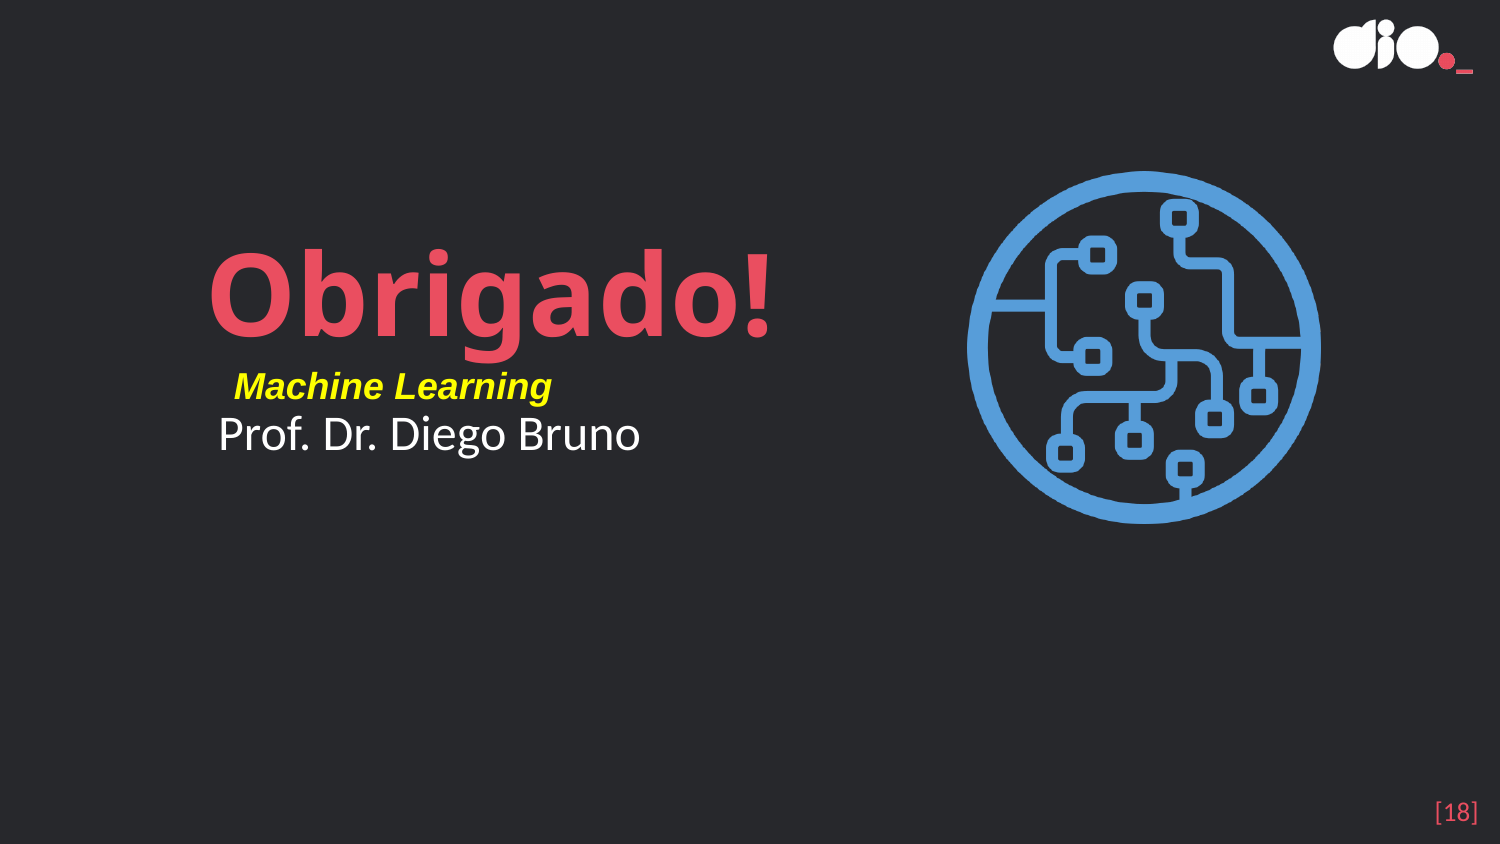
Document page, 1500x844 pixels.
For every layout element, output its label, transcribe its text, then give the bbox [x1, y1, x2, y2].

slide_number [18] [1403, 779, 1494, 844]
picture [1332, 19, 1474, 75]
text_box Prof. Dr. Diego Bruno [190, 385, 920, 535]
text_box Obrigado! [190, 215, 962, 366]
text_box Machine Learning [0, 346, 634, 422]
picture [967, 170, 1321, 525]
